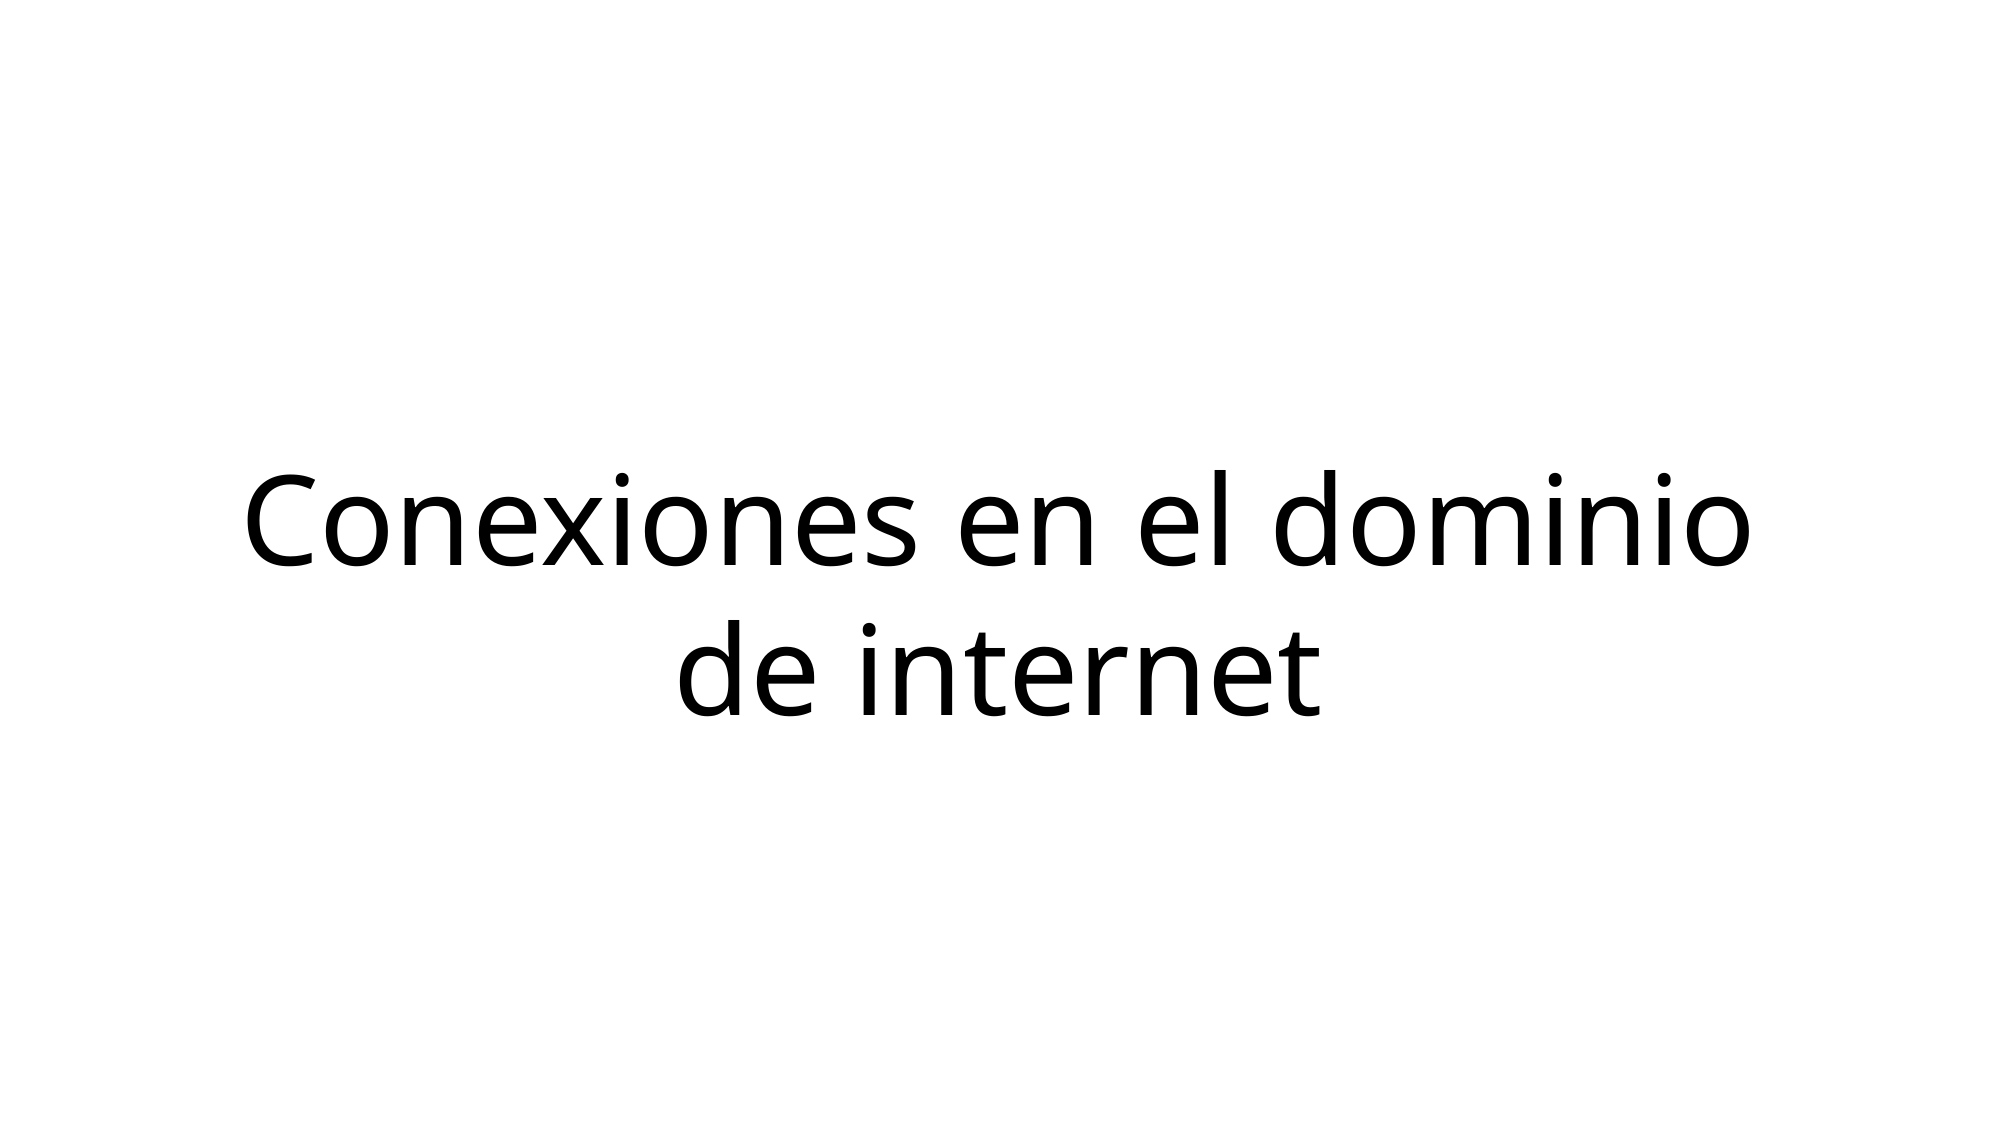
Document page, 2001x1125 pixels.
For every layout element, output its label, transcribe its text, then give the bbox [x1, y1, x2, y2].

text_box Conexiones en el dominio de internet [136, 280, 1862, 748]
